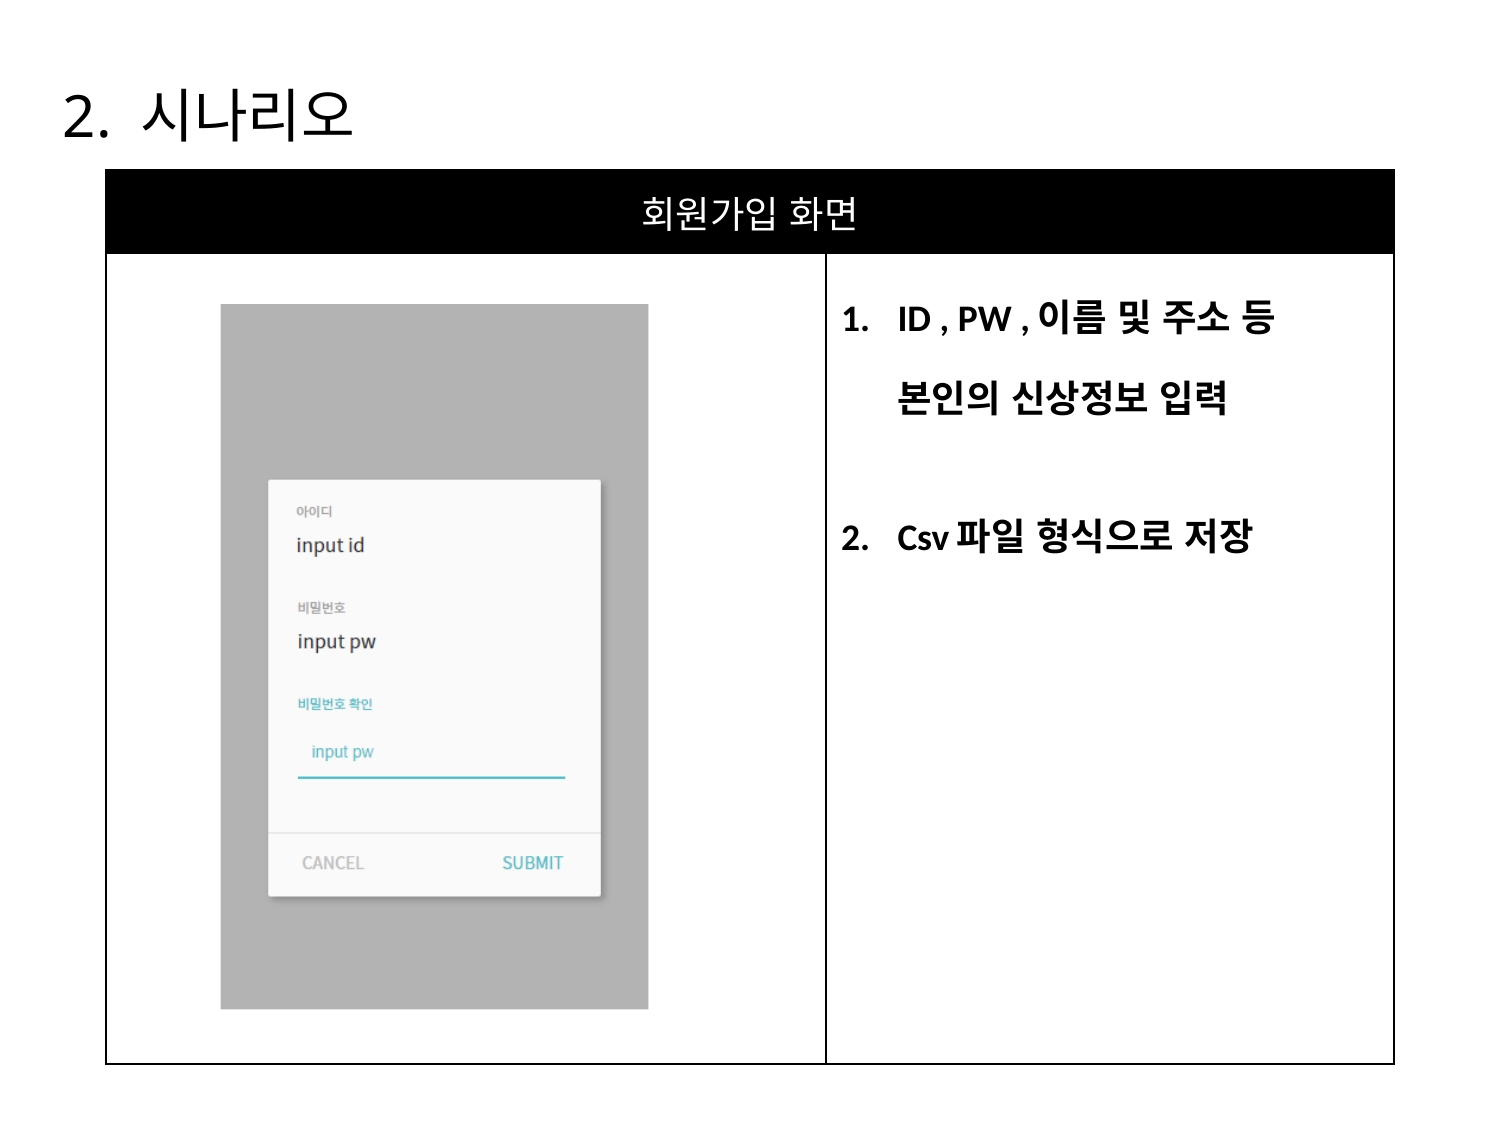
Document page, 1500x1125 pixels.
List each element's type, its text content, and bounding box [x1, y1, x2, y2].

table_cell [107, 254, 825, 1063]
table_cell ID , PW ,이름 및 주소 등 본인의 신상정보 입력 Csv파일 형식으로 저장 [827, 254, 1393, 1063]
table_header 회원가입 화면 [107, 171, 1393, 252]
text_box 2. 시나리오 [48, 36, 370, 156]
picture [178, 304, 696, 1014]
